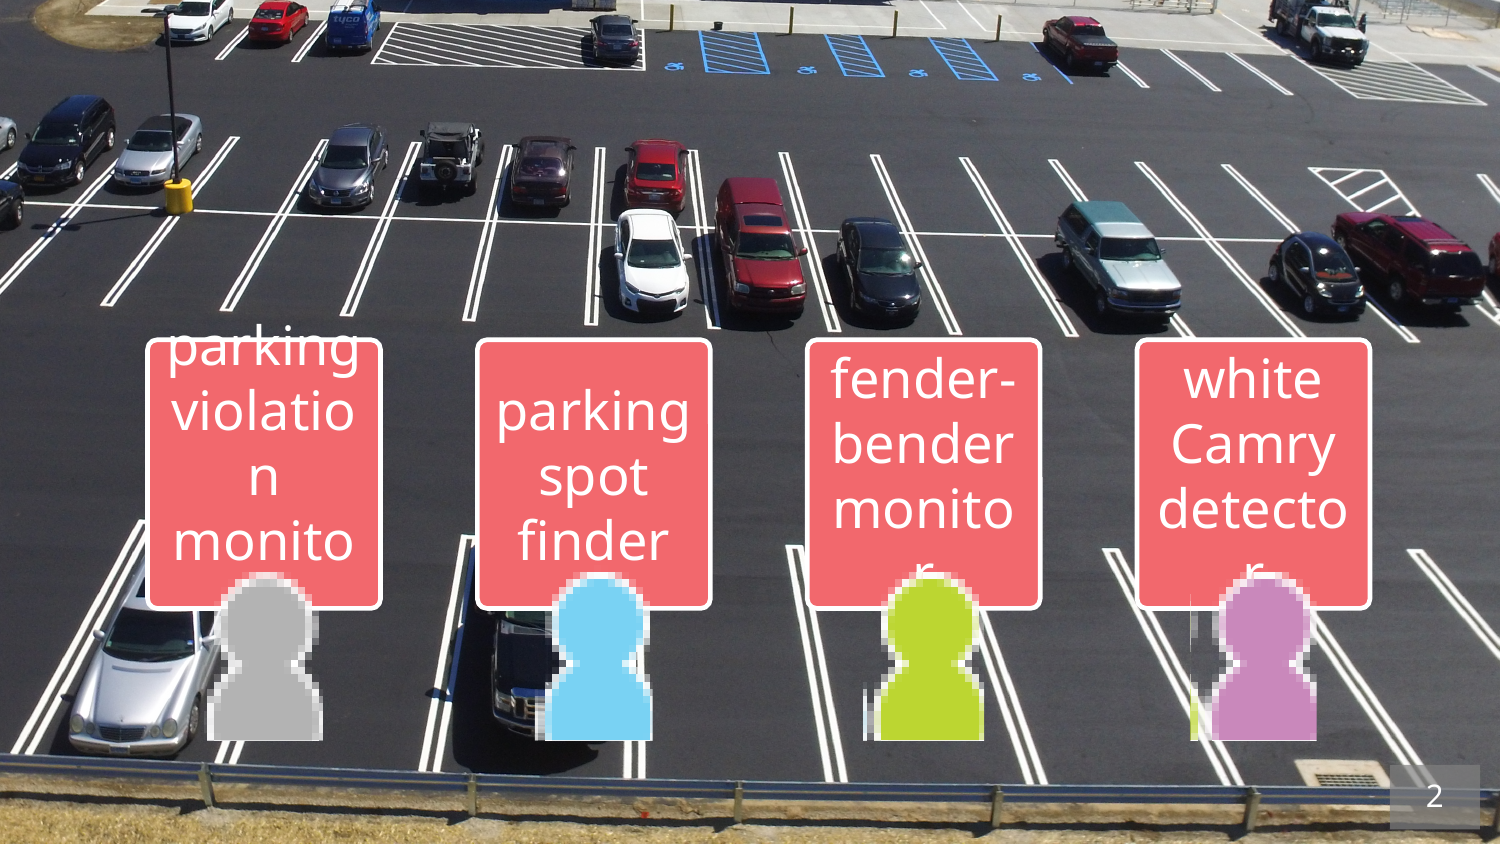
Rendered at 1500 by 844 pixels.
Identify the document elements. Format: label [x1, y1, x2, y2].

text_box [477, 339, 711, 741]
picture [0, 0, 1500, 844]
text_box [147, 339, 381, 741]
text_box [1137, 339, 1370, 741]
text_box [807, 339, 1041, 741]
